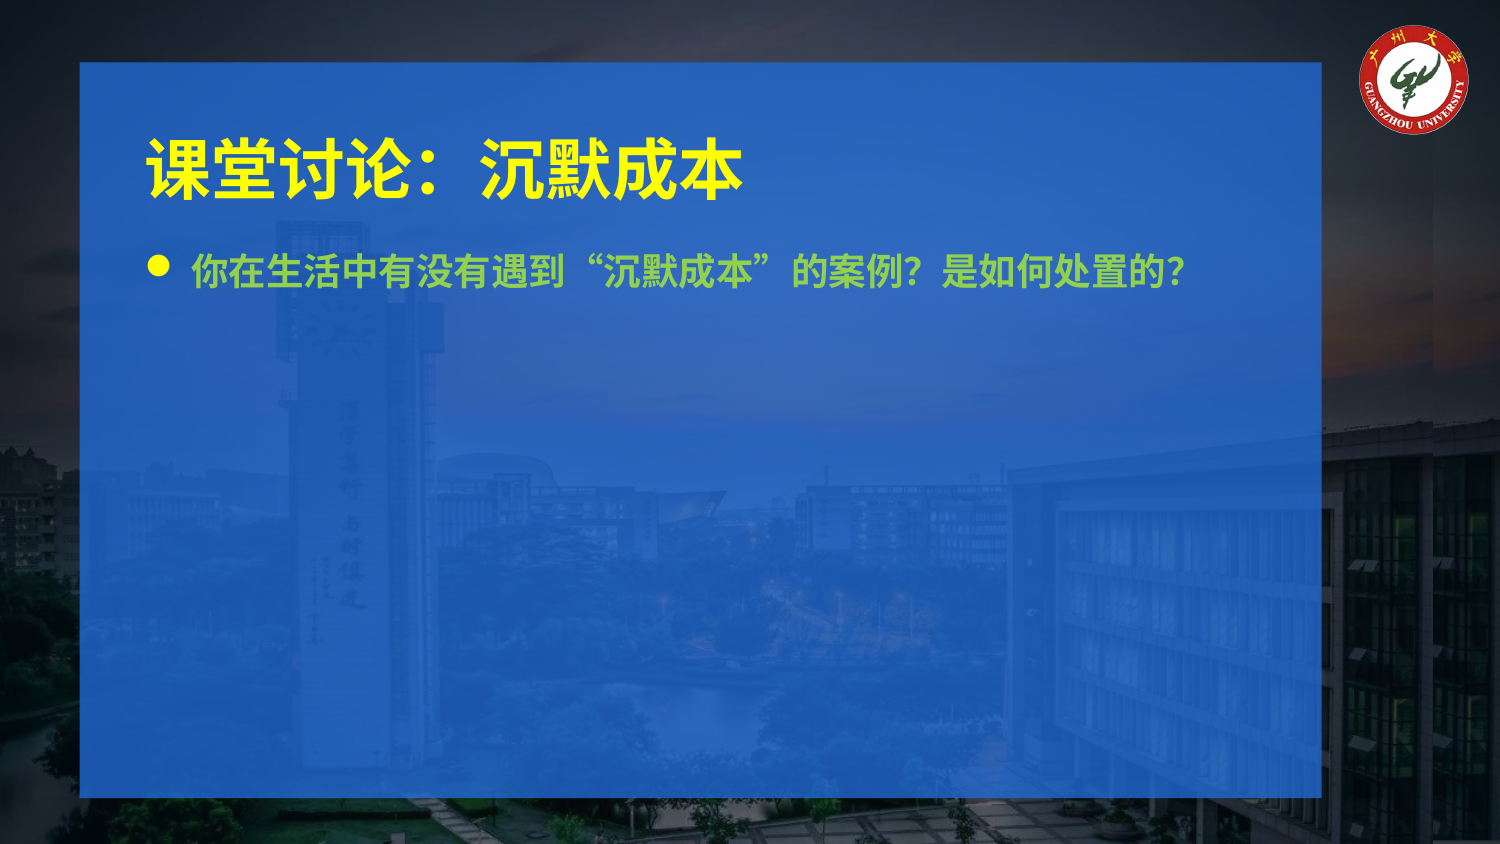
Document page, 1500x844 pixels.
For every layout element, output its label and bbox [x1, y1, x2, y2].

text_box [0, 0, 1500, 844]
picture [1356, 23, 1470, 136]
